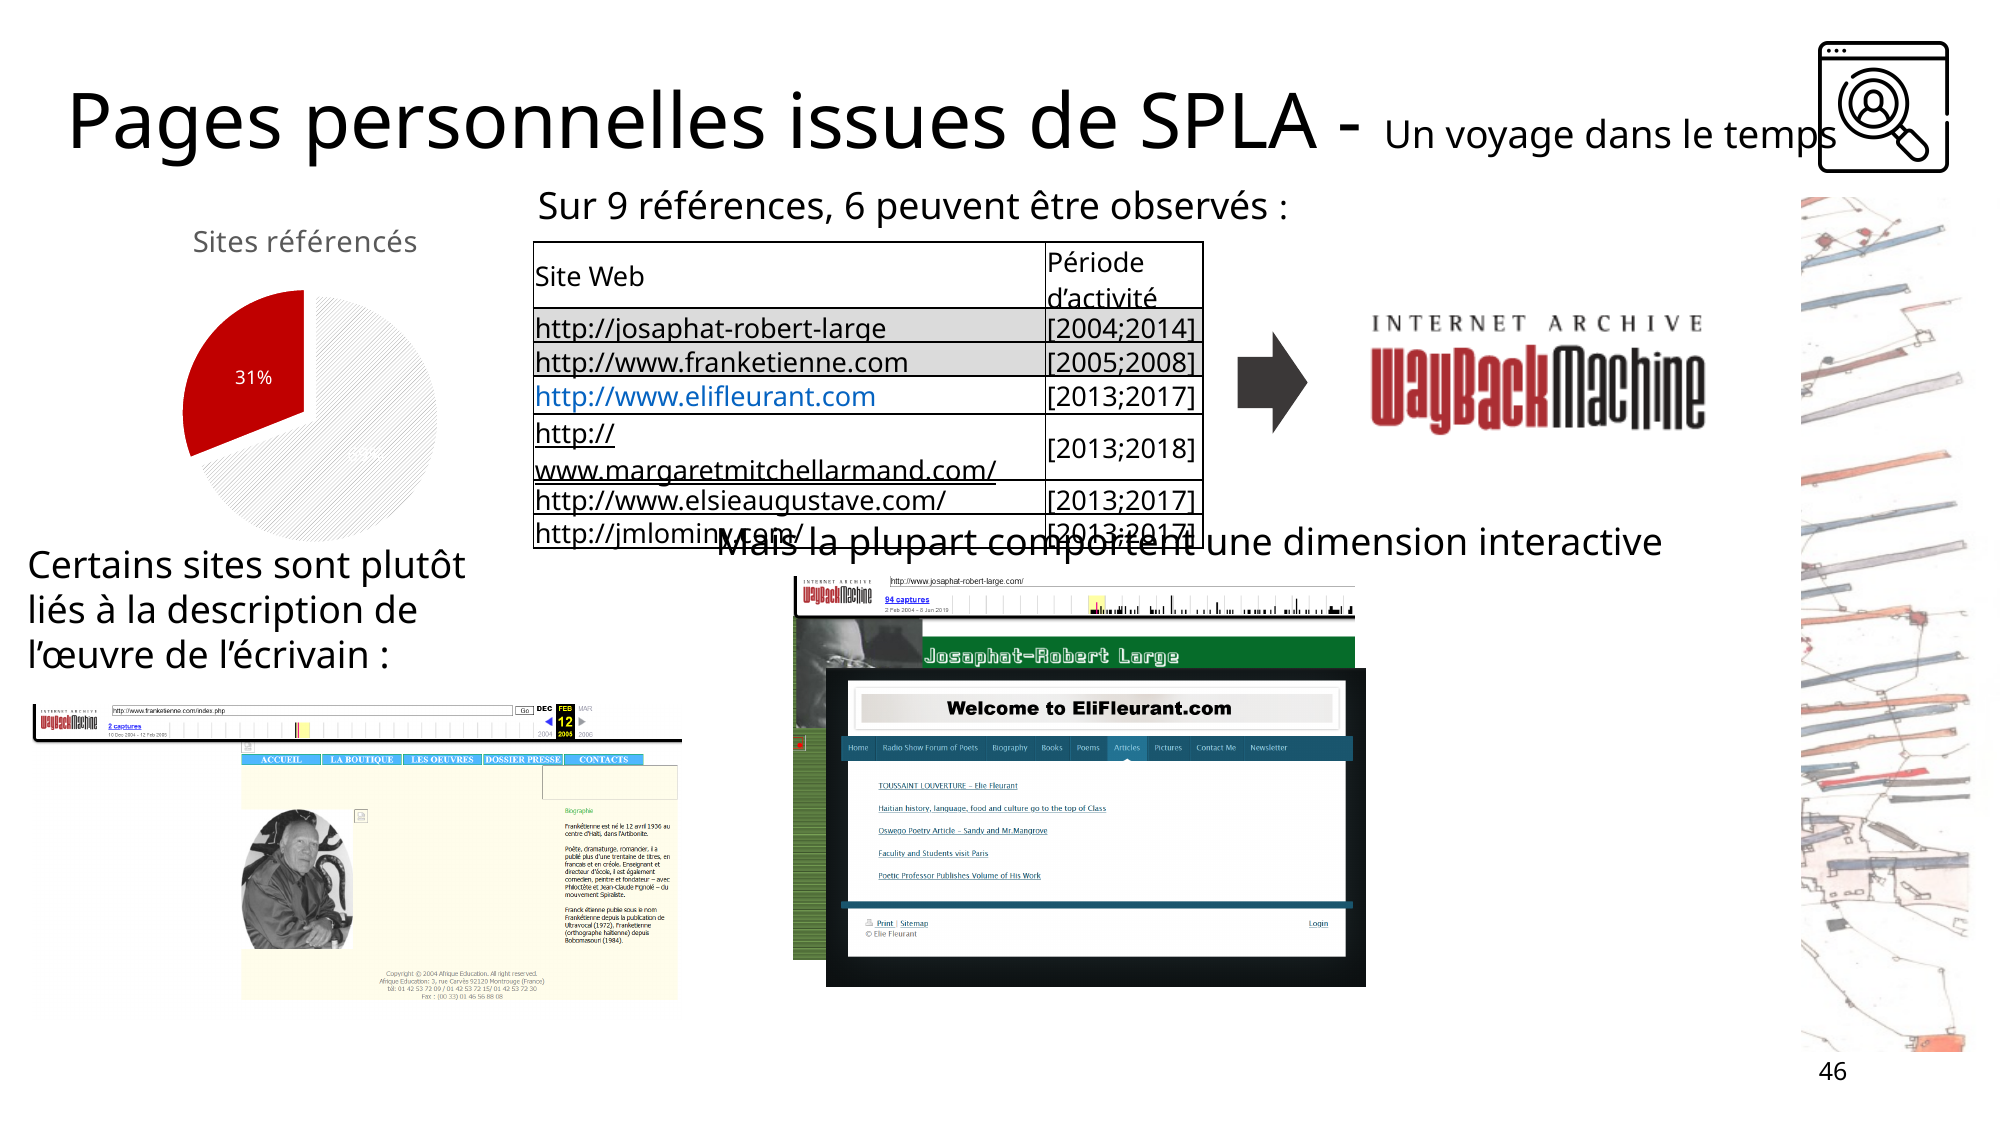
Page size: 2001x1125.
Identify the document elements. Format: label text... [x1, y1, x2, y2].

picture [793, 576, 1366, 987]
table_cell http://josaphat-robert-large [601, 309, 1045, 341]
text_box [1236, 328, 1309, 437]
picture [1337, 289, 1722, 445]
title Pages personnelles issues de SPLA - Un voyage dans le temps [51, 72, 1863, 176]
table_cell http://www.elifleurant.com [601, 377, 1045, 413]
table_cell http://www.franketienne.com [601, 343, 1045, 375]
table_cell http://www.elsieaugustave.com/ [601, 481, 1045, 513]
table_cell [2013;2018] [1046, 415, 1202, 479]
table_cell [2013;2017] [1046, 481, 1202, 510]
picture [31, 704, 682, 1020]
table_cell [2004;2014] [1046, 309, 1202, 341]
table_cell http://jmlominy.com/ [601, 515, 700, 547]
text_box Certains sites sont plutôt liés à la description de l’œuvre de l’écrivain : [12, 556, 497, 683]
picture [1801, 197, 2000, 1052]
table_cell [2005;2008] [1046, 343, 1202, 375]
slide_number 46 [1412, 1042, 1863, 1103]
text_box Sur 9 références, 6 peuvent être observés : [523, 175, 1303, 235]
chart [9, 197, 601, 556]
text_box Mais la plupart comportent une dimension interactive [700, 510, 1679, 571]
table_cell http://www.margaretmitchellarmand.com/ [601, 415, 1045, 479]
picture [1817, 41, 1949, 173]
table_header Période d’activité [1046, 243, 1202, 307]
table_cell [2013;2017] [1046, 377, 1202, 413]
table_header Site Web [601, 243, 1045, 307]
